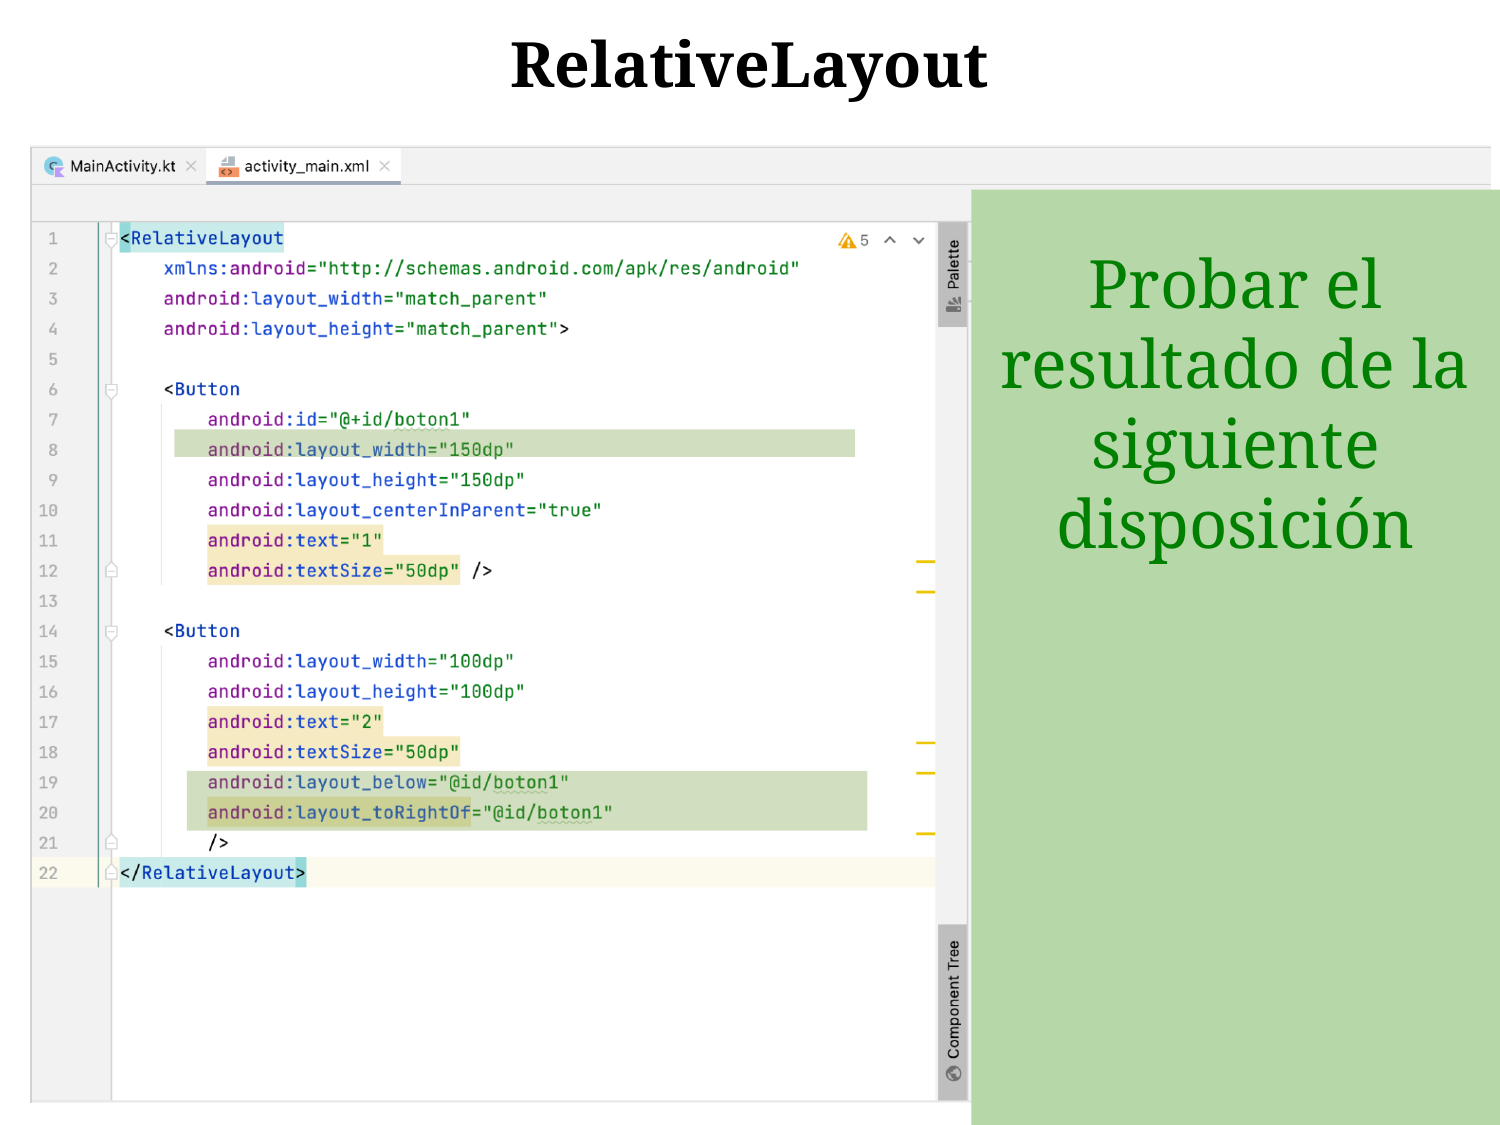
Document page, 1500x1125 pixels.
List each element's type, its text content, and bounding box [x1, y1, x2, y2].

picture [30, 145, 1491, 1103]
text_box Probar el resultado de la siguiente disposición [971, 189, 1500, 1125]
text_box RelativeLayout [0, 0, 1500, 145]
